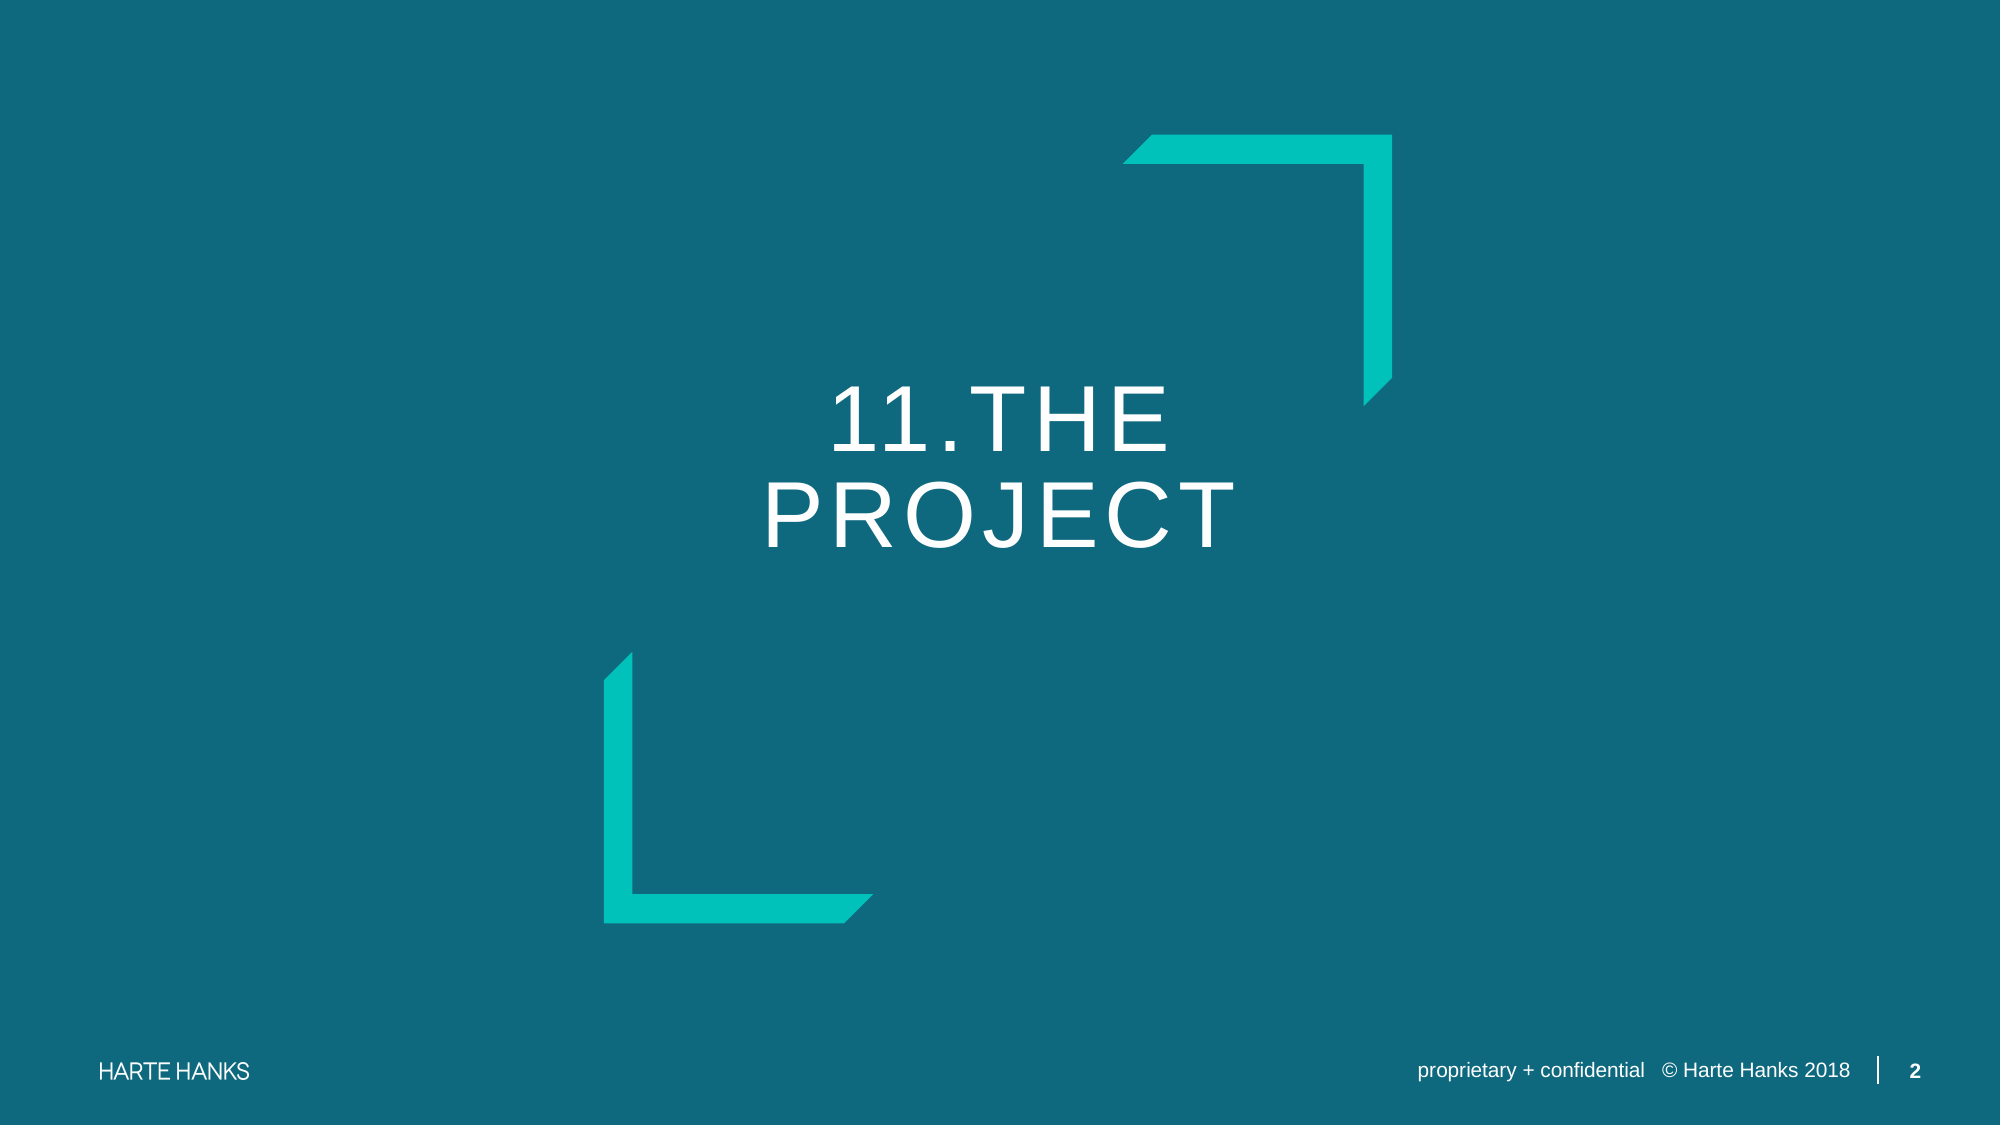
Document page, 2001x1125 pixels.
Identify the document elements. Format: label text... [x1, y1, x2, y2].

title 11.The Project [567, 521, 1436, 695]
picture [100, 1062, 249, 1080]
